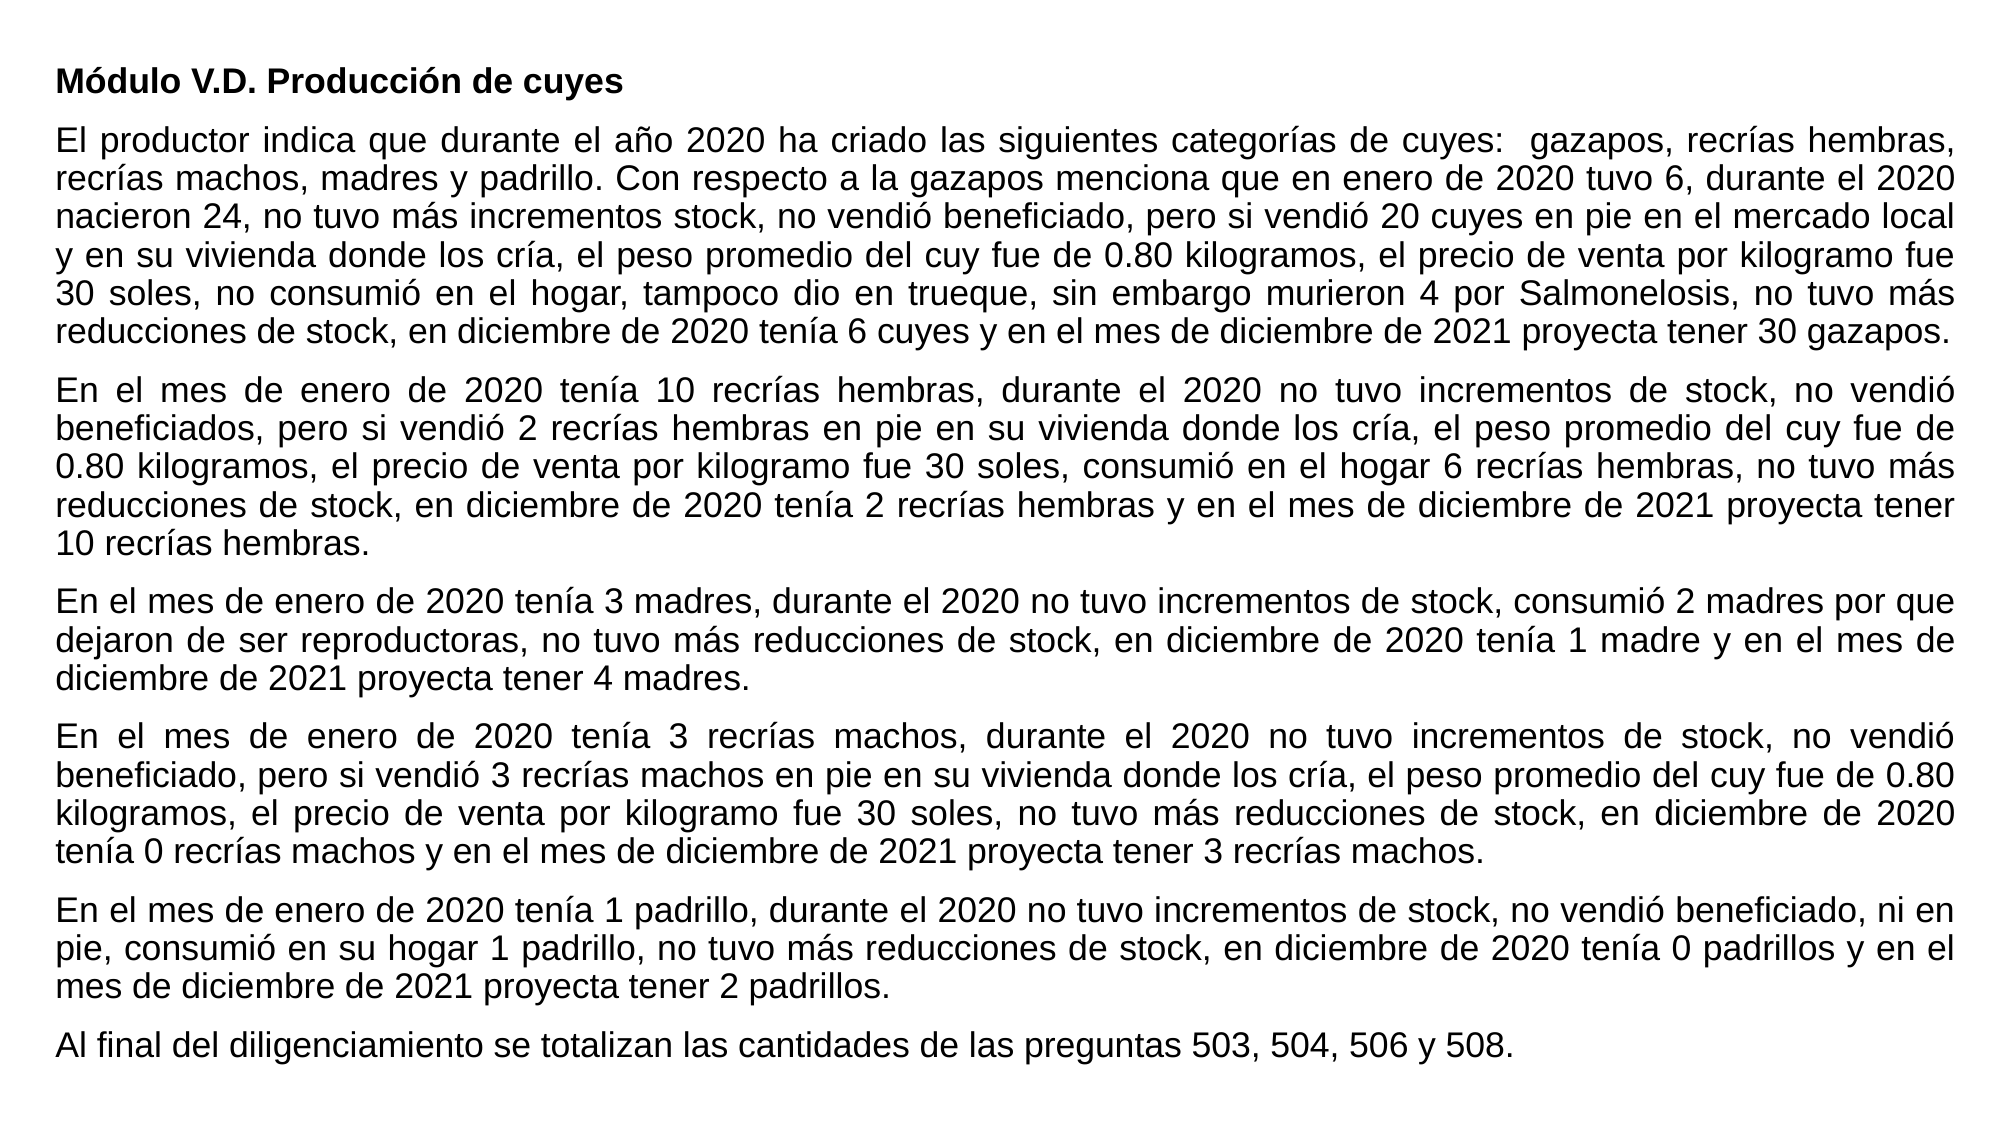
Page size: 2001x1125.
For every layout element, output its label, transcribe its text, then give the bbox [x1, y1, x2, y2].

list Módulo V.D. Producción de cuyes El productor indica que durante el año 2020 ha criado las siguientes categorías de cuyes: gazapos, recrías hembras, recrías machos, madres y padrillo. Con respecto a la gazapos menciona que en enero de 2020 tuvo 6, durante el 2020 nacieron 24, no tuvo más incrementos stock, no vendió beneficiado, pero si vendió 20 cuyes en pie en el mercado local y en su vivienda donde los cría, el peso promedio del cuy fue de 0.80 kilogramos, el precio de venta por kilogramo fue 30 soles, no consumió en el hogar, tampoco dio en trueque, sin embargo murieron 4 por Salmonelosis, no tuvo más reducciones de stock, en diciembre de 2020 tenía 6 cuyes y en el mes de diciembre de 2021 proyecta tener 30 gazapos. En el mes de enero de 2020 tenía 10 recrías hembras, durante el 2020 no tuvo incrementos de stock, no vendió beneficiados, pero si vendió 2 recrías hembras en pie en su vivienda donde los cría, el peso promedio del cuy fue de 0.80 kilogramos, el precio de venta por kilogramo fue 30 soles, consumió en el hogar 6 recrías hembras, no tuvo más reducciones de stock, en diciembre de 2020 tenía 2 recrías hembras y en el mes de diciembre de 2021 proyecta tener 10 recrías hembras. En el mes de enero de 2020 tenía 3 madres, durante el 2020 no tuvo incrementos de stock, consumió 2 madres por que dejaron de ser reproductoras, no tuvo más reducciones de stock, en diciembre de 2020 tenía 1 madre y en el mes de diciembre de 2021 proyecta tener 4 madres. En el mes de enero de 2020 tenía 3 recrías machos, durante el 2020 no tuvo incrementos de stock, no vendió beneficiado, pero si vendió 3 recrías machos en pie en su vivienda donde los cría, el peso promedio del cuy fue de 0.80 kilogramos, el precio de venta por kilogramo fue 30 soles, no tuvo más reducciones de stock, en diciembre de 2020 tenía 0 recrías machos y en el mes de diciembre de 2021 proyecta tener 3 recrías machos. En el mes de enero de 2020 tenía 1 padrillo, durante el 2020 no tuvo incrementos de stock, no vendió beneficiado, ni en pie, consumió en su hogar 1 padrillo, no tuvo más reducciones de stock, en diciembre de 2020 tenía 0 padrillos y en el mes de diciembre de 2021 proyecta tener 2 padrillos. Al final del diligenciamiento se totalizan las cantidades de las preguntas 503, 504, 506 y 508. [40, 55, 1972, 1087]
